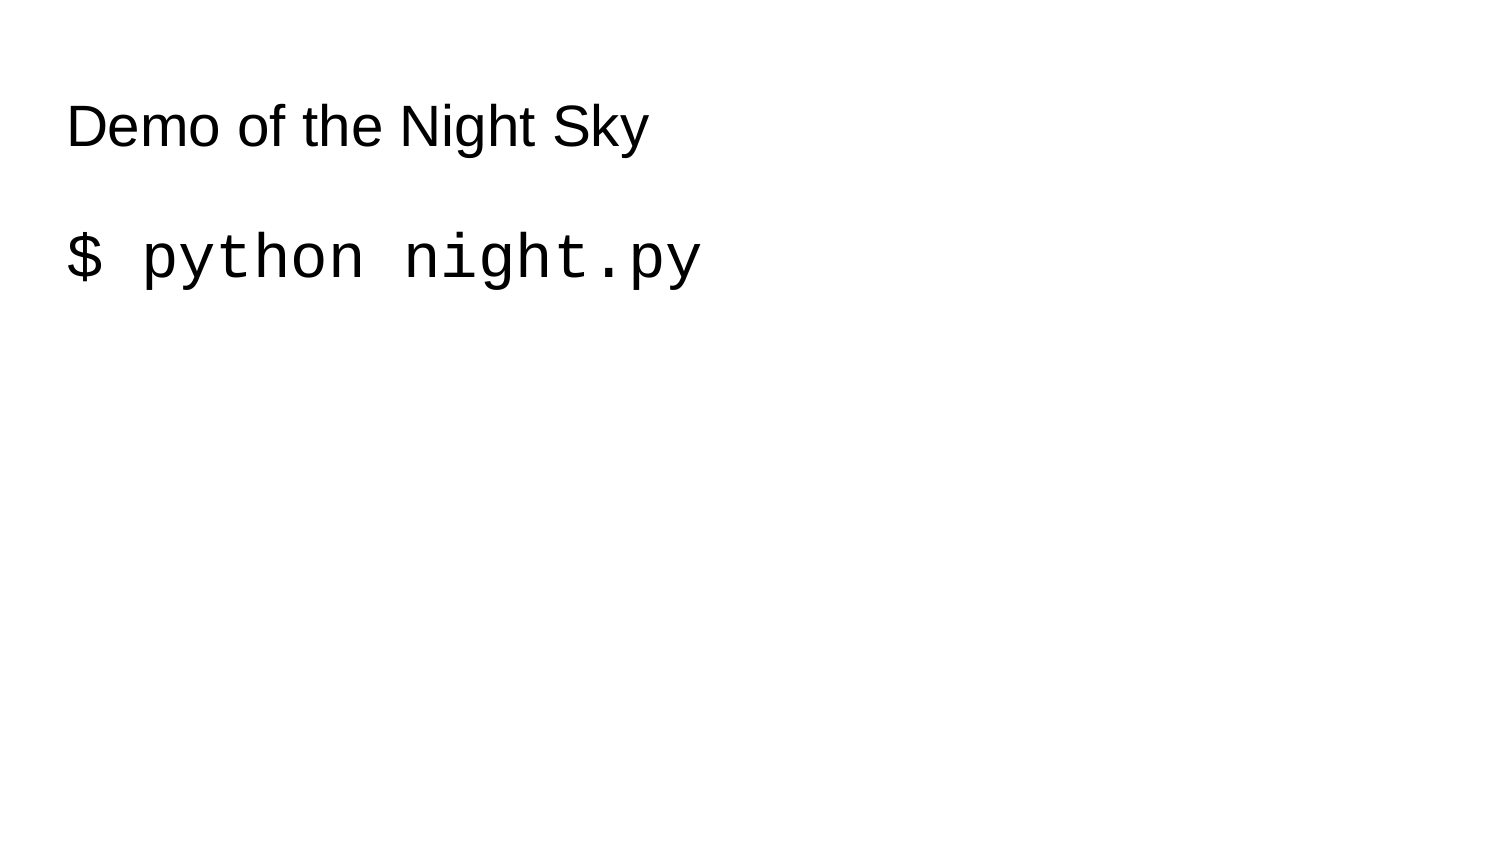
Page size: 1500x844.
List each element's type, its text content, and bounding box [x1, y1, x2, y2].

list $ python night.py [51, 189, 1449, 750]
title Demo of the Night Sky [51, 72, 1449, 167]
